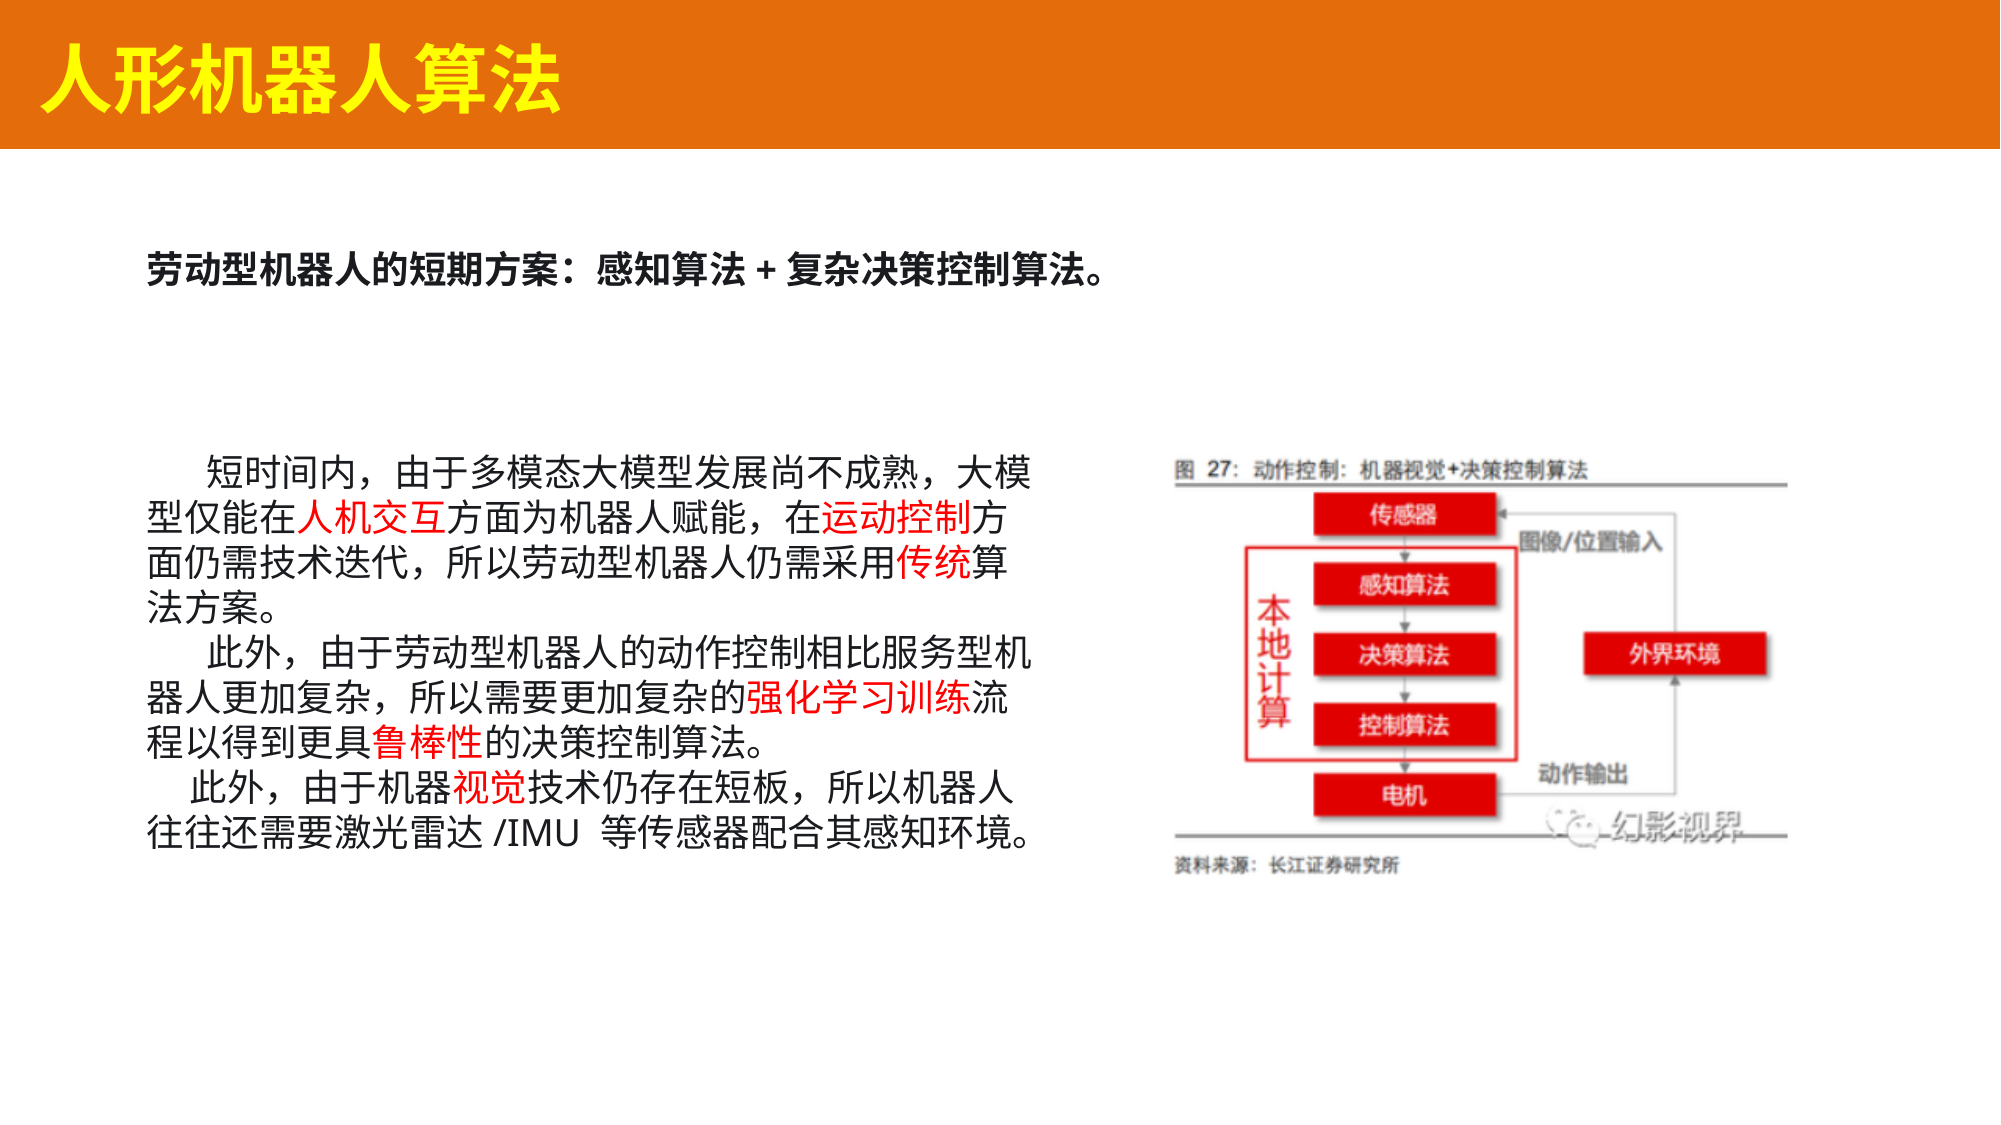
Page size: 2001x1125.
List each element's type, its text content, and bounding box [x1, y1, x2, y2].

text_box 短时间内，由于多模态大模型发展尚不成熟，大模型仅能在人机交互方面为机器人赋能，在运动控制方面仍需技术迭代，所以劳动型机器人仍需采用传统算法方案。 此外，由于劳动型机器人的动作控制相比服务型机器人更加复杂，所以需要更加复杂的强化学习训练流程以得到更具鲁棒性的决策控制算法。 此外，由于机器视觉技术仍存在短板，所以机器人往往还需要激光雷达/IMU 等传感器配合其感知环境。 [131, 441, 1047, 861]
text_box 劳动型机器人的短期方案：感知算法+复杂决策控制算法。 [131, 238, 1137, 299]
text_box 人形机器人算法 [24, 24, 579, 130]
picture [1151, 440, 1813, 901]
